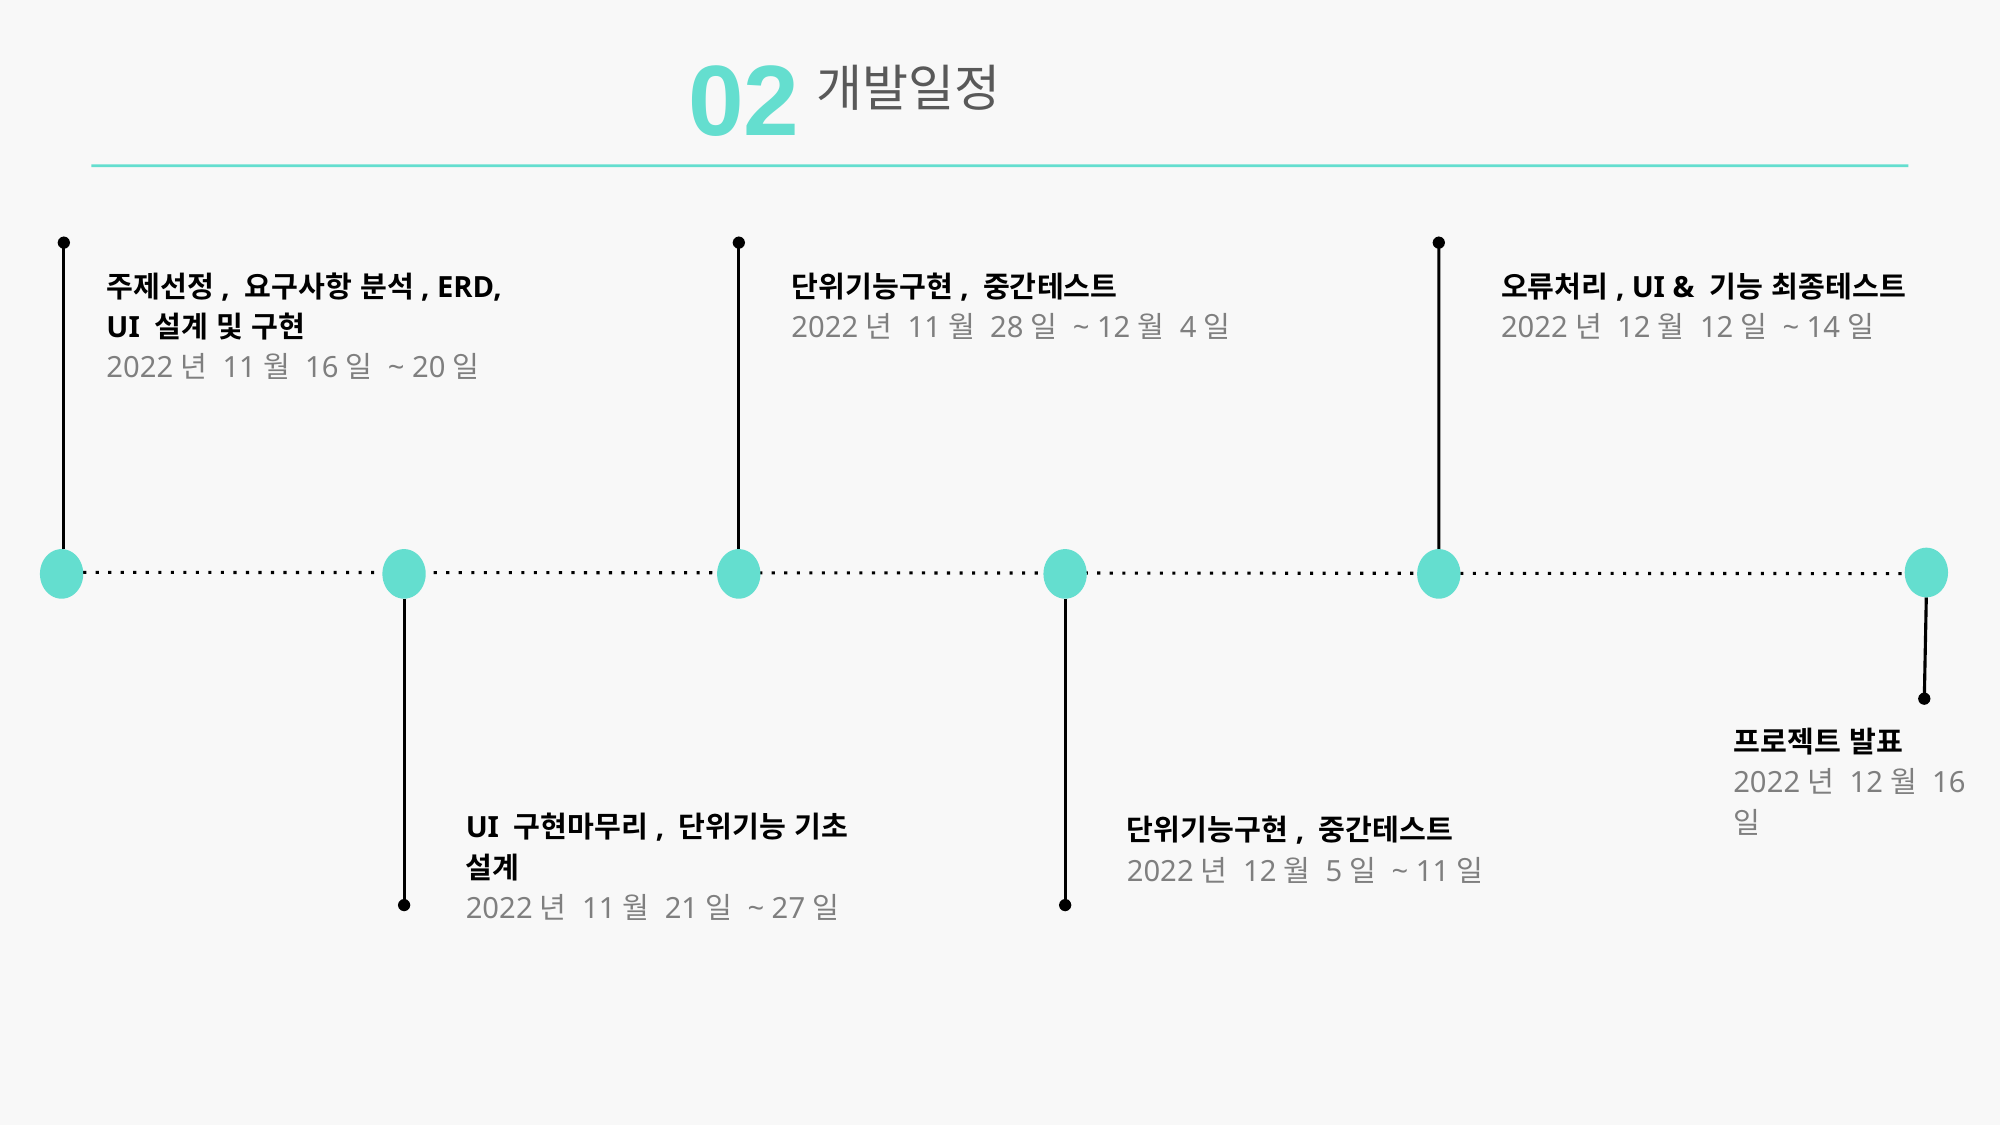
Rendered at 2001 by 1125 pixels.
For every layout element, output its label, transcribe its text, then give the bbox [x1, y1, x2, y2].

text_box UI 구현마무리, 단위기능 기초 설계 2022년 11월 21일 ~ 27일 [450, 788, 926, 898]
text_box [39, 549, 83, 599]
text_box 프로젝트 발표 2022년 12월 16일 [1718, 703, 2000, 813]
text_box [1329, 164, 1909, 168]
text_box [1416, 242, 1461, 599]
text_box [1904, 547, 1949, 699]
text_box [382, 548, 426, 906]
text_box 오류처리, UI & 기능 최종테스트 2022년 12월 12일 ~ 14일 [1486, 247, 1961, 357]
text_box [91, 164, 669, 168]
text_box 주제선정, 요구사항 분석, ERD, UI 설계 및 구현 2022년 11월 16일 ~ 20일 [91, 247, 559, 357]
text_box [1043, 548, 1087, 906]
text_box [673, 27, 1327, 165]
text_box 단위기능구현, 중간테스트 2022년 11월 28일 ~ 12월 4일 [776, 247, 1252, 357]
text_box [716, 242, 761, 599]
text_box 단위기능구현, 중간테스트 2022년 12월 5일 ~ 11일 [1111, 791, 1587, 898]
